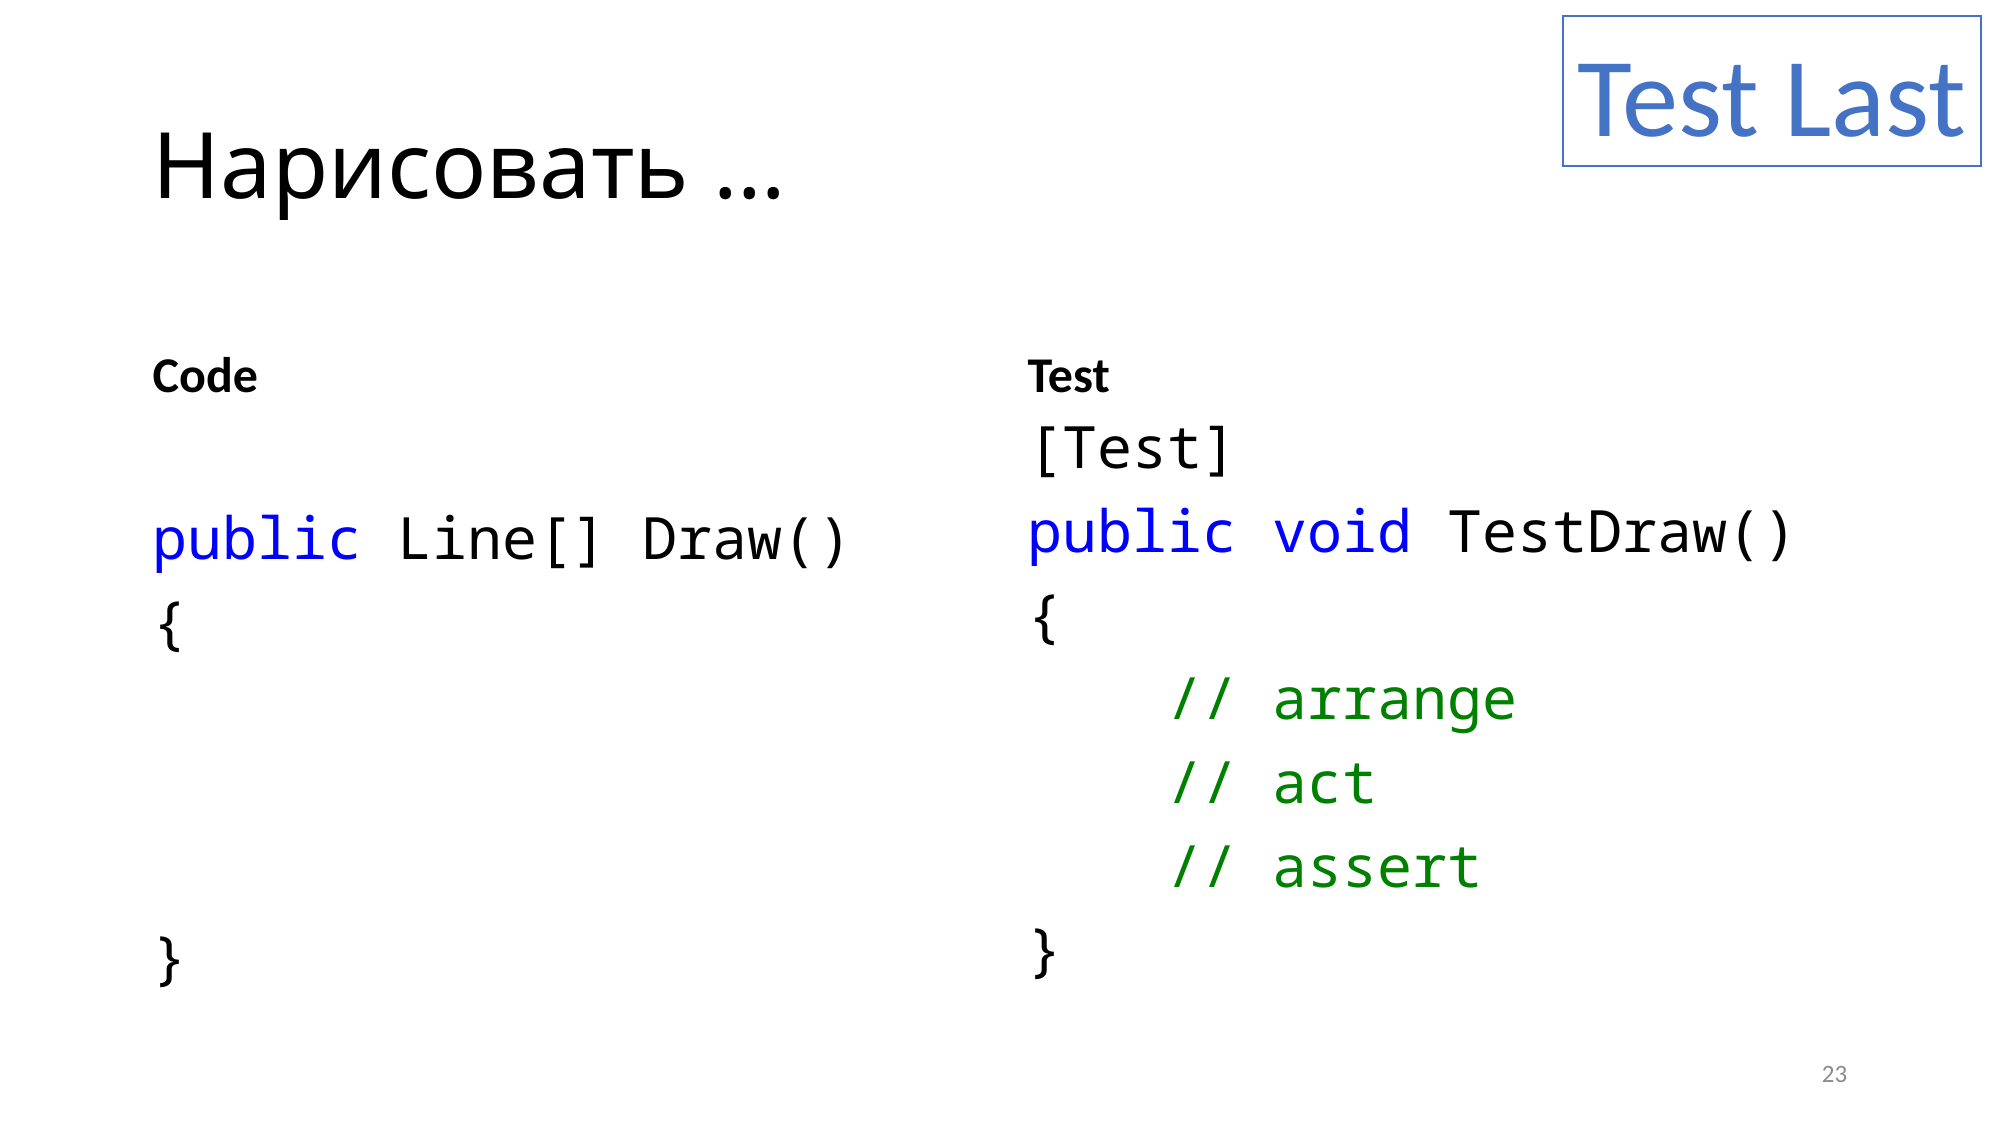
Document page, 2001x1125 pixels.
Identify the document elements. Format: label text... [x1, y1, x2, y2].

list [Test] public void TestDraw() { // arrange // act // assert } [1012, 410, 1863, 1016]
list Test [1012, 275, 1863, 410]
list Code [137, 275, 984, 410]
slide_number 23 [1412, 1042, 1863, 1103]
list public Line[] Draw() { } [137, 410, 984, 1016]
title Нарисовать … [137, 59, 1863, 278]
text_box Test Last [1562, 15, 1982, 167]
